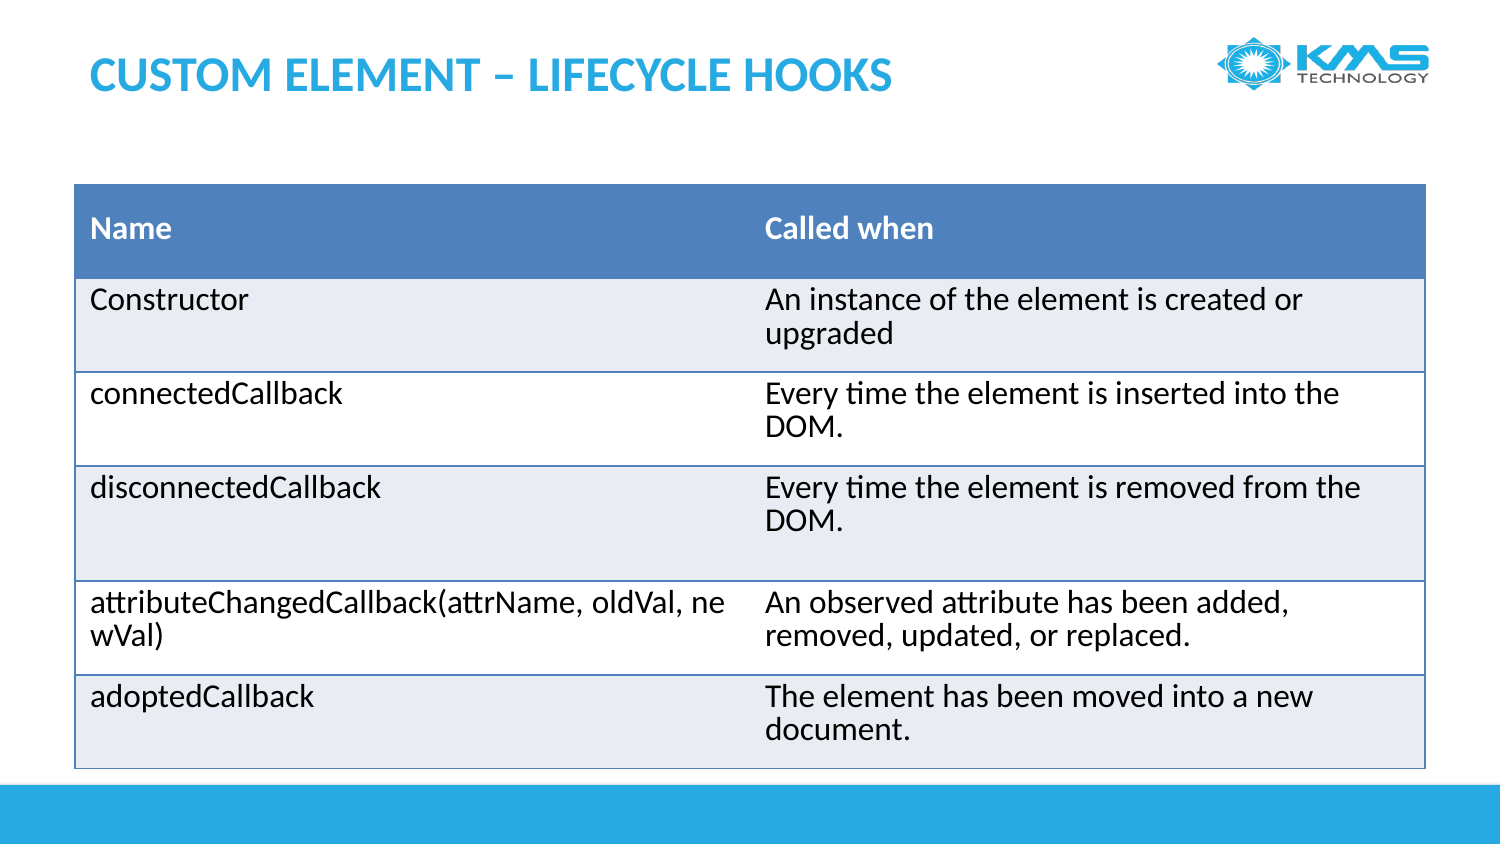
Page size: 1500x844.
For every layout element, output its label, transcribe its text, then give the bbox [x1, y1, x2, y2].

table_cell The element has been moved into a new document. [750, 676, 1424, 768]
picture [1208, 33, 1436, 95]
table_header Called when [750, 185, 1424, 278]
table_cell An observed attribute has been added, removed, updated, or replaced. [750, 582, 1424, 674]
table_cell disconnectedCallback [76, 467, 750, 580]
table_cell Every time the element is inserted into the DOM. [750, 373, 1424, 465]
table_header Name [76, 185, 750, 278]
table_cell An instance of the element is created or upgraded [750, 279, 1424, 371]
table_cell Constructor [76, 279, 750, 371]
title Custom Element – lifecycle hooks [75, 33, 1102, 113]
table_cell adoptedCallback [76, 676, 750, 768]
table_cell Every time the element is removed from the DOM. [750, 467, 1424, 580]
table_cell connectedCallback [76, 373, 750, 465]
table_cell attributeChangedCallback(attrName, oldVal, newVal) [76, 582, 750, 674]
